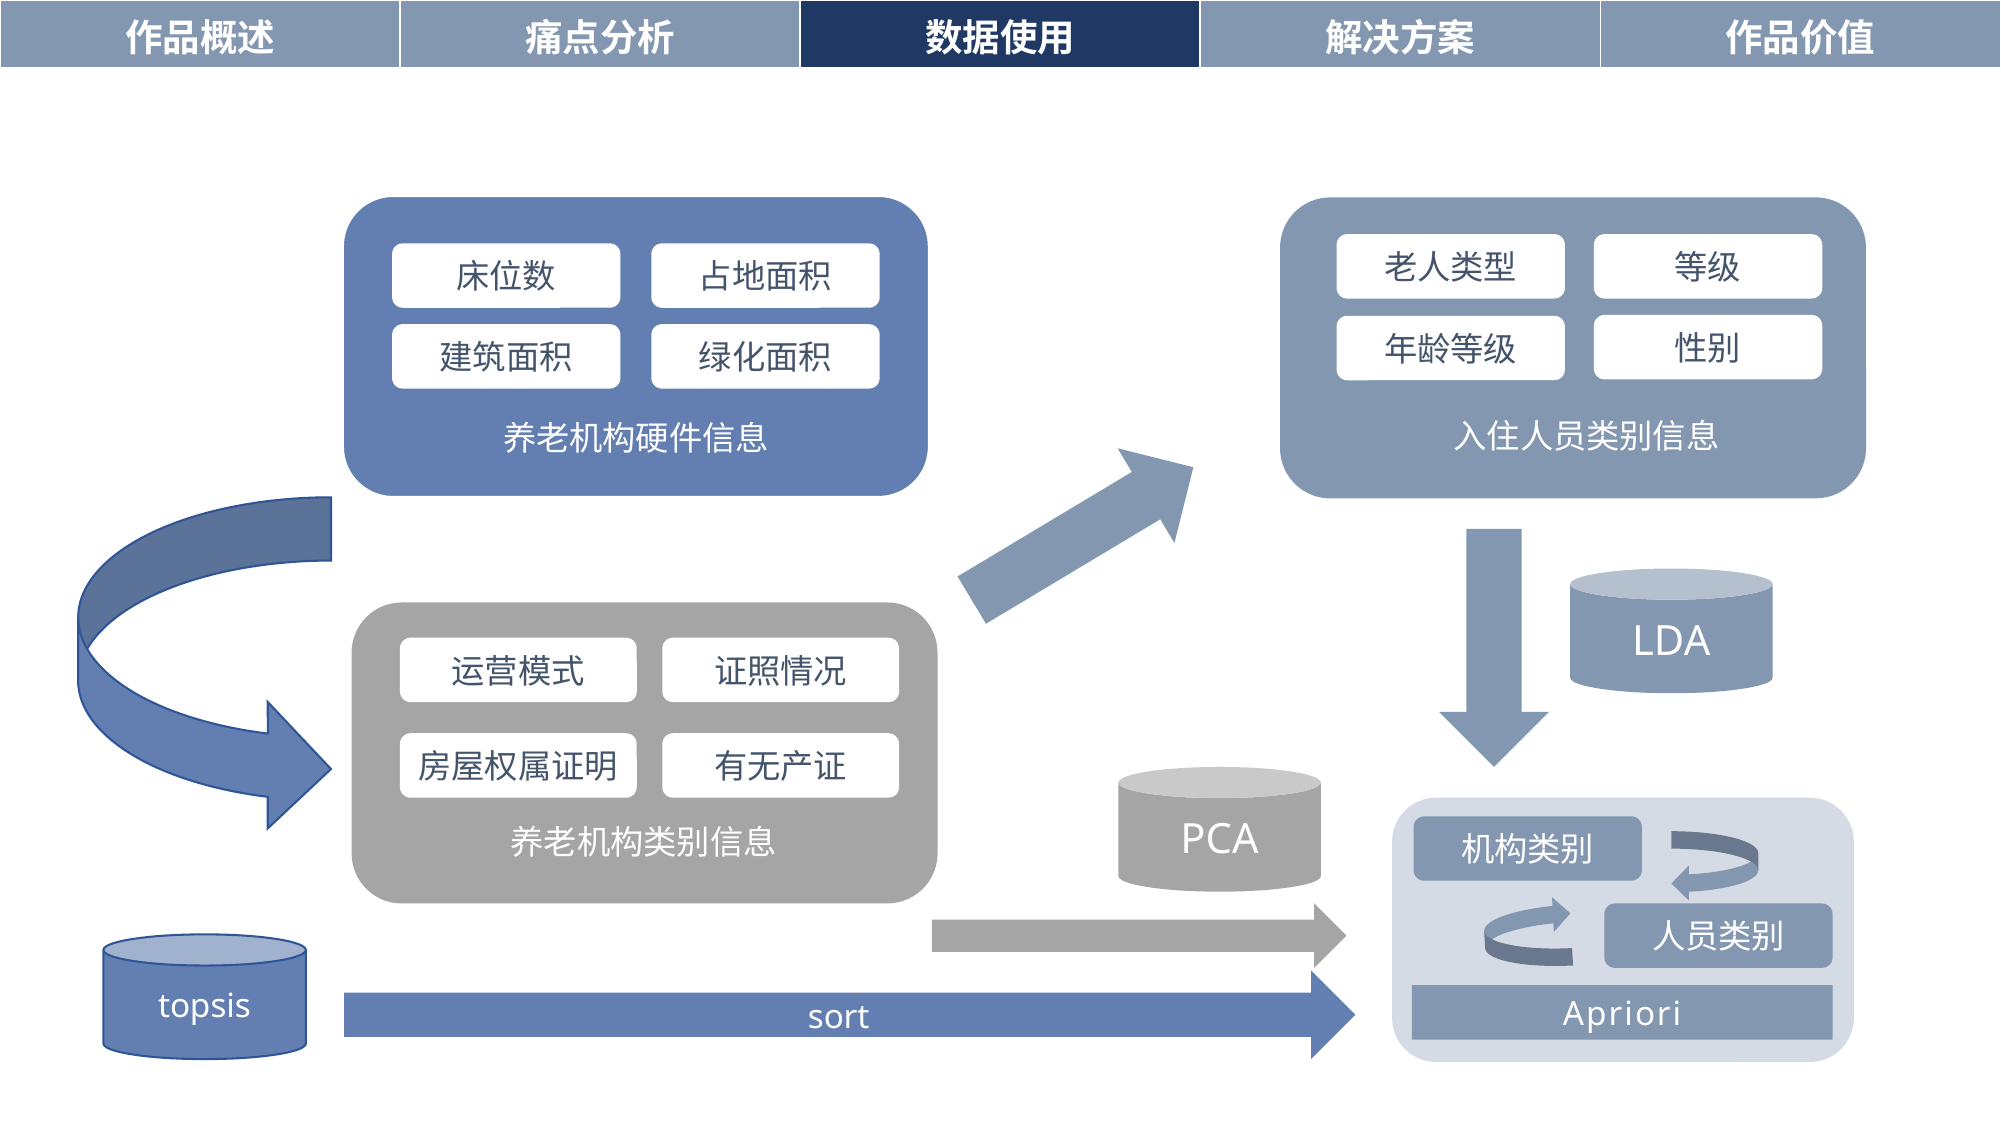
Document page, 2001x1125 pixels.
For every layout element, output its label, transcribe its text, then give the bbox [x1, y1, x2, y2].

text_box 等级 [1592, 233, 1824, 300]
text_box [77, 496, 333, 831]
text_box [1280, 197, 1867, 499]
text_box [957, 448, 1194, 624]
text_box 床位数 [391, 242, 622, 309]
text_box 建筑面积 [391, 323, 622, 390]
text_box sort [344, 970, 1356, 1060]
text_box 房屋权属证明 [398, 732, 638, 799]
text_box [1570, 568, 1773, 599]
text_box PCA [1118, 766, 1321, 892]
text_box 年龄等级 [1335, 314, 1566, 382]
table_header 痛点分析 [401, 1, 799, 67]
text_box 证照情况 [661, 636, 901, 704]
text_box 绿化面积 [650, 323, 881, 390]
text_box 技术资源 [1118, 766, 1320, 798]
text_box [1438, 528, 1550, 767]
table_header 作品价值 [1601, 1, 2000, 67]
text_box 运营模式 [398, 636, 638, 704]
text_box 占地面积 [650, 242, 881, 309]
text_box [931, 903, 1347, 968]
text_box [341, 194, 930, 498]
text_box 养老机构硬件信息 [392, 409, 880, 481]
text_box LDA [1570, 568, 1773, 694]
table_header 作品概述 [105, 936, 304, 964]
table_header 解决方案 [1201, 1, 1600, 67]
text_box 养老机构类别信息 [399, 813, 888, 885]
text_box 入住人员类别信息 [1351, 407, 1823, 472]
text_box 有无产证 [661, 732, 901, 799]
text_box 性别 [1592, 313, 1824, 381]
text_box topsis [102, 933, 307, 1061]
table_header 数据使用 [801, 1, 1199, 67]
table_header 作品概述 [1, 1, 399, 67]
text_box [351, 602, 938, 904]
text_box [1392, 797, 1854, 1063]
text_box 老人类型 [1335, 233, 1566, 300]
